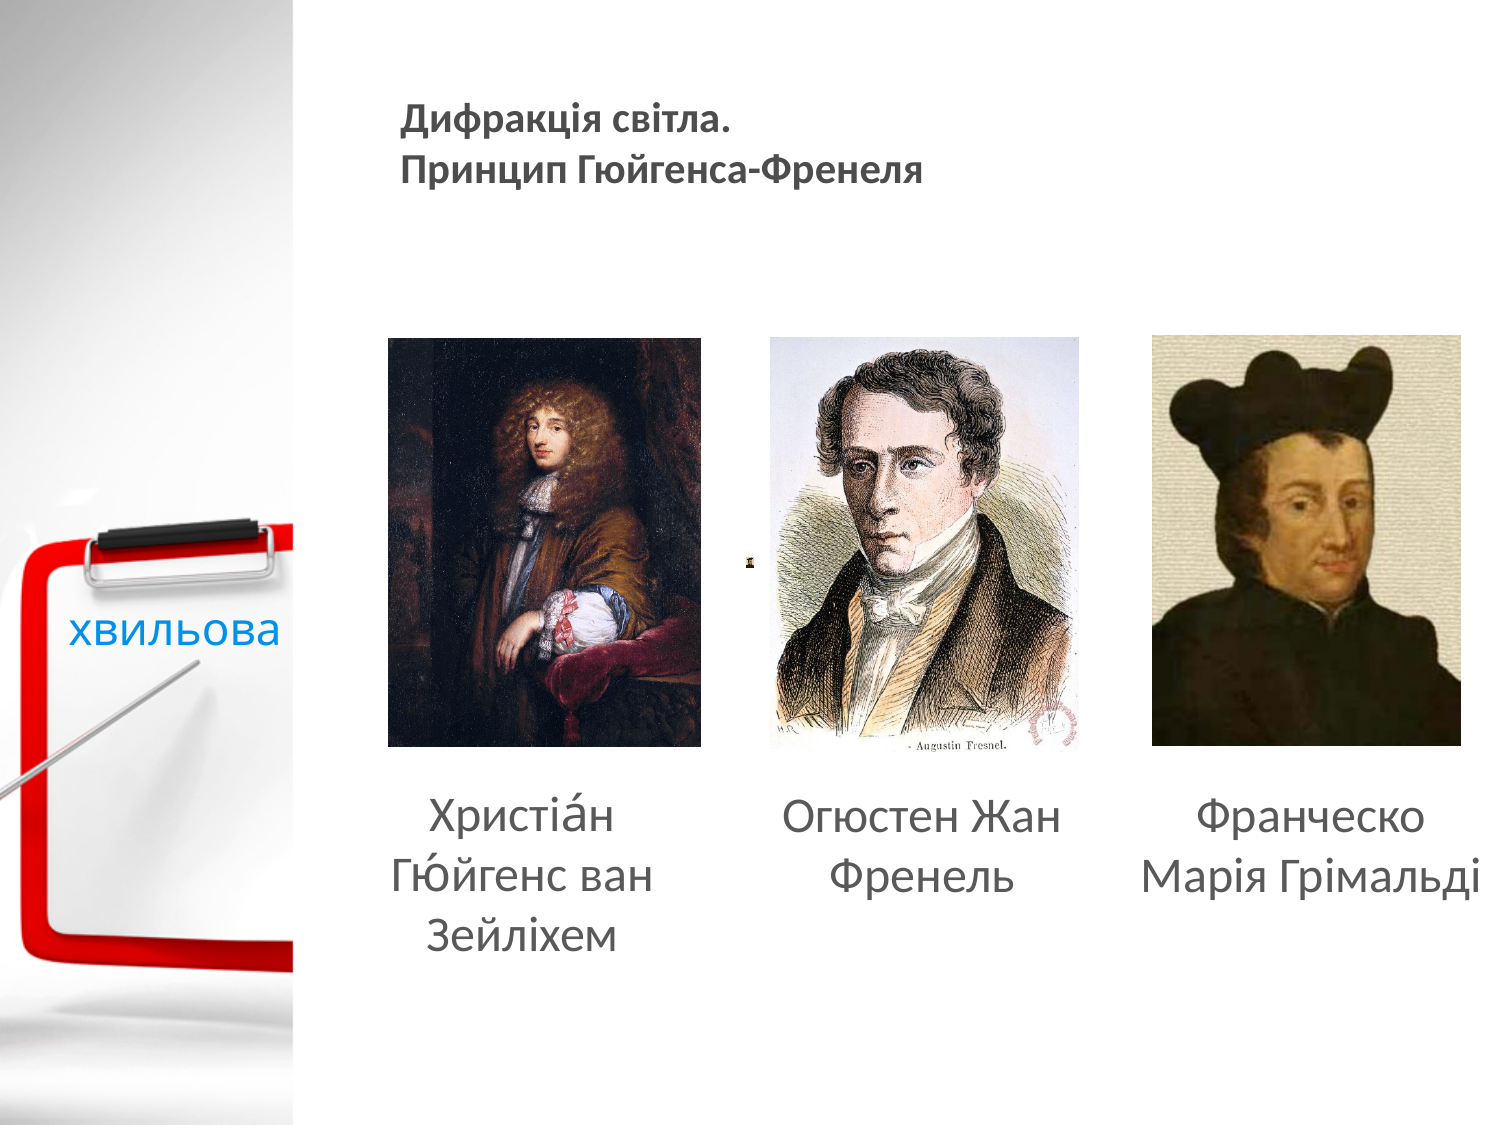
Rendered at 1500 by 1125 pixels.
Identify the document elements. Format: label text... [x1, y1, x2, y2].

title Дифракція світла. Принцип Гюйгенса-Френеля [385, 82, 1461, 200]
text_box Франческо Марія Грімальді [1122, 775, 1500, 910]
text_box Огюстен Жан Френель [753, 775, 1092, 910]
text_box Христіа́н Гю́йгенс ван Зейліхем [322, 773, 723, 969]
picture [0, 0, 1500, 1125]
text_box хвильова [46, 592, 304, 663]
